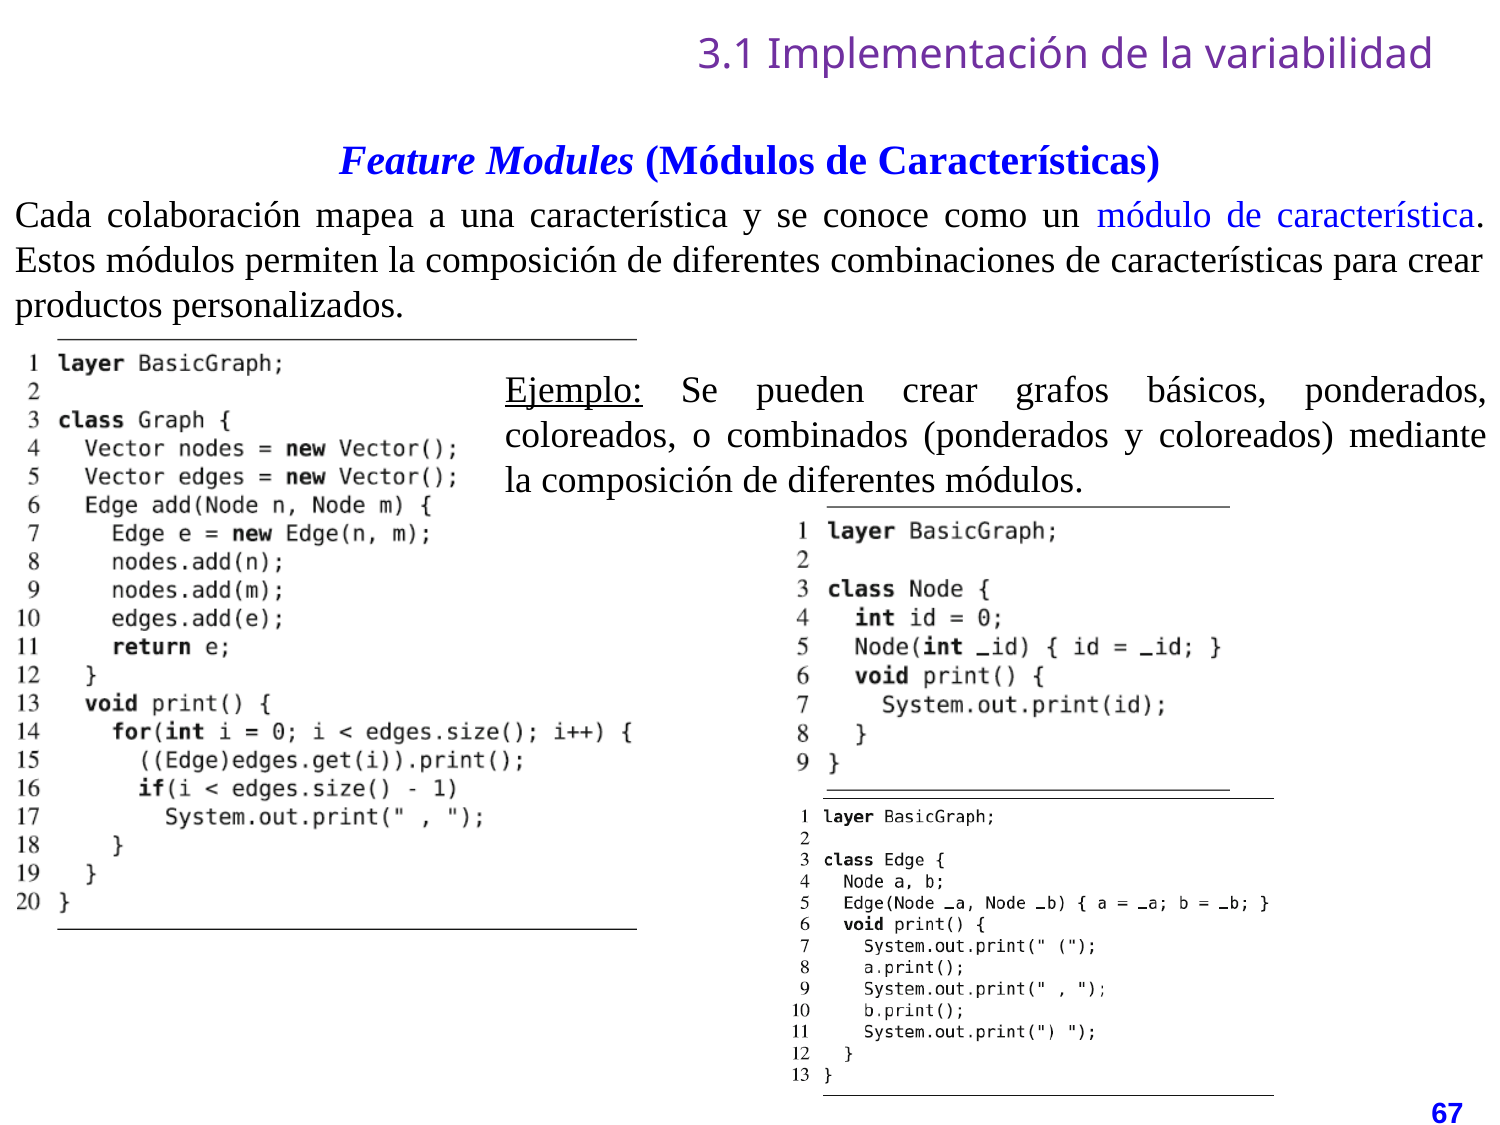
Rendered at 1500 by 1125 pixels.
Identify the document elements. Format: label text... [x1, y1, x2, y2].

text_box Feature Modules (Módulos de Características) [0, 125, 1500, 182]
title 3.1 Implementación de la variabilidad [631, 19, 1500, 125]
picture [786, 499, 1274, 1101]
picture [17, 333, 637, 930]
text_box Ejemplo: Se pueden crear grafos básicos, ponderados, coloreados, o combinados (ponderados y coloreados) mediante la composición de diferentes módulos. [643, 357, 1500, 508]
text_box Cada colaboración mapea a una característica y se conoce como un módulo de característica. Estos módulos permiten la composición de diferentes combinaciones de características para crear productos personalizados. [0, 182, 1500, 333]
